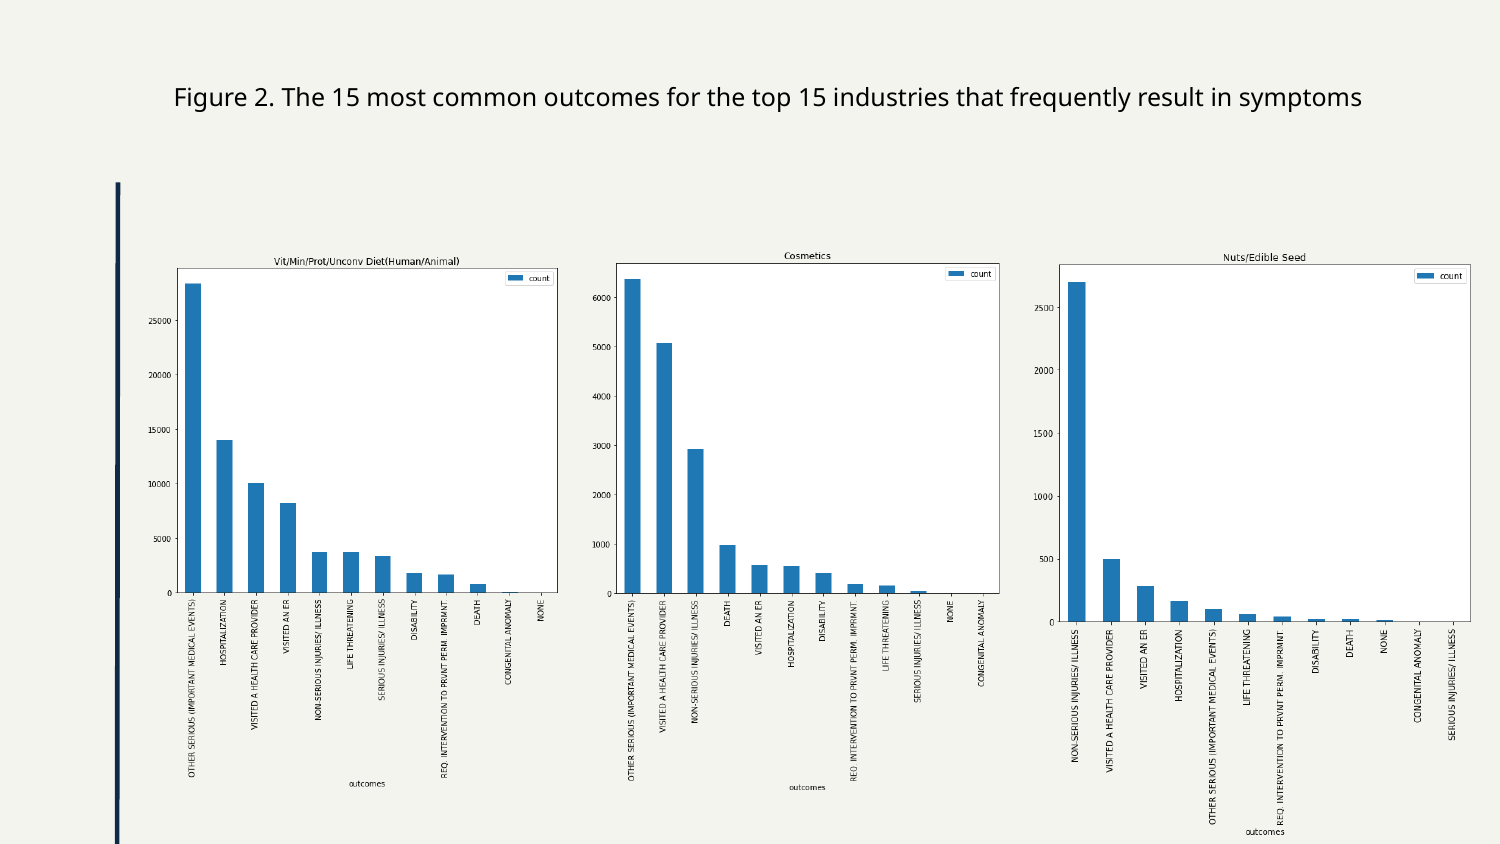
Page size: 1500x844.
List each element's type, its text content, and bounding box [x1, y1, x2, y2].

picture [586, 246, 1003, 797]
picture [1026, 246, 1476, 842]
picture [142, 250, 562, 792]
title Figure 2. The 15 most common outcomes for the top 15 industries that frequently result in symptoms [158, 54, 1425, 133]
